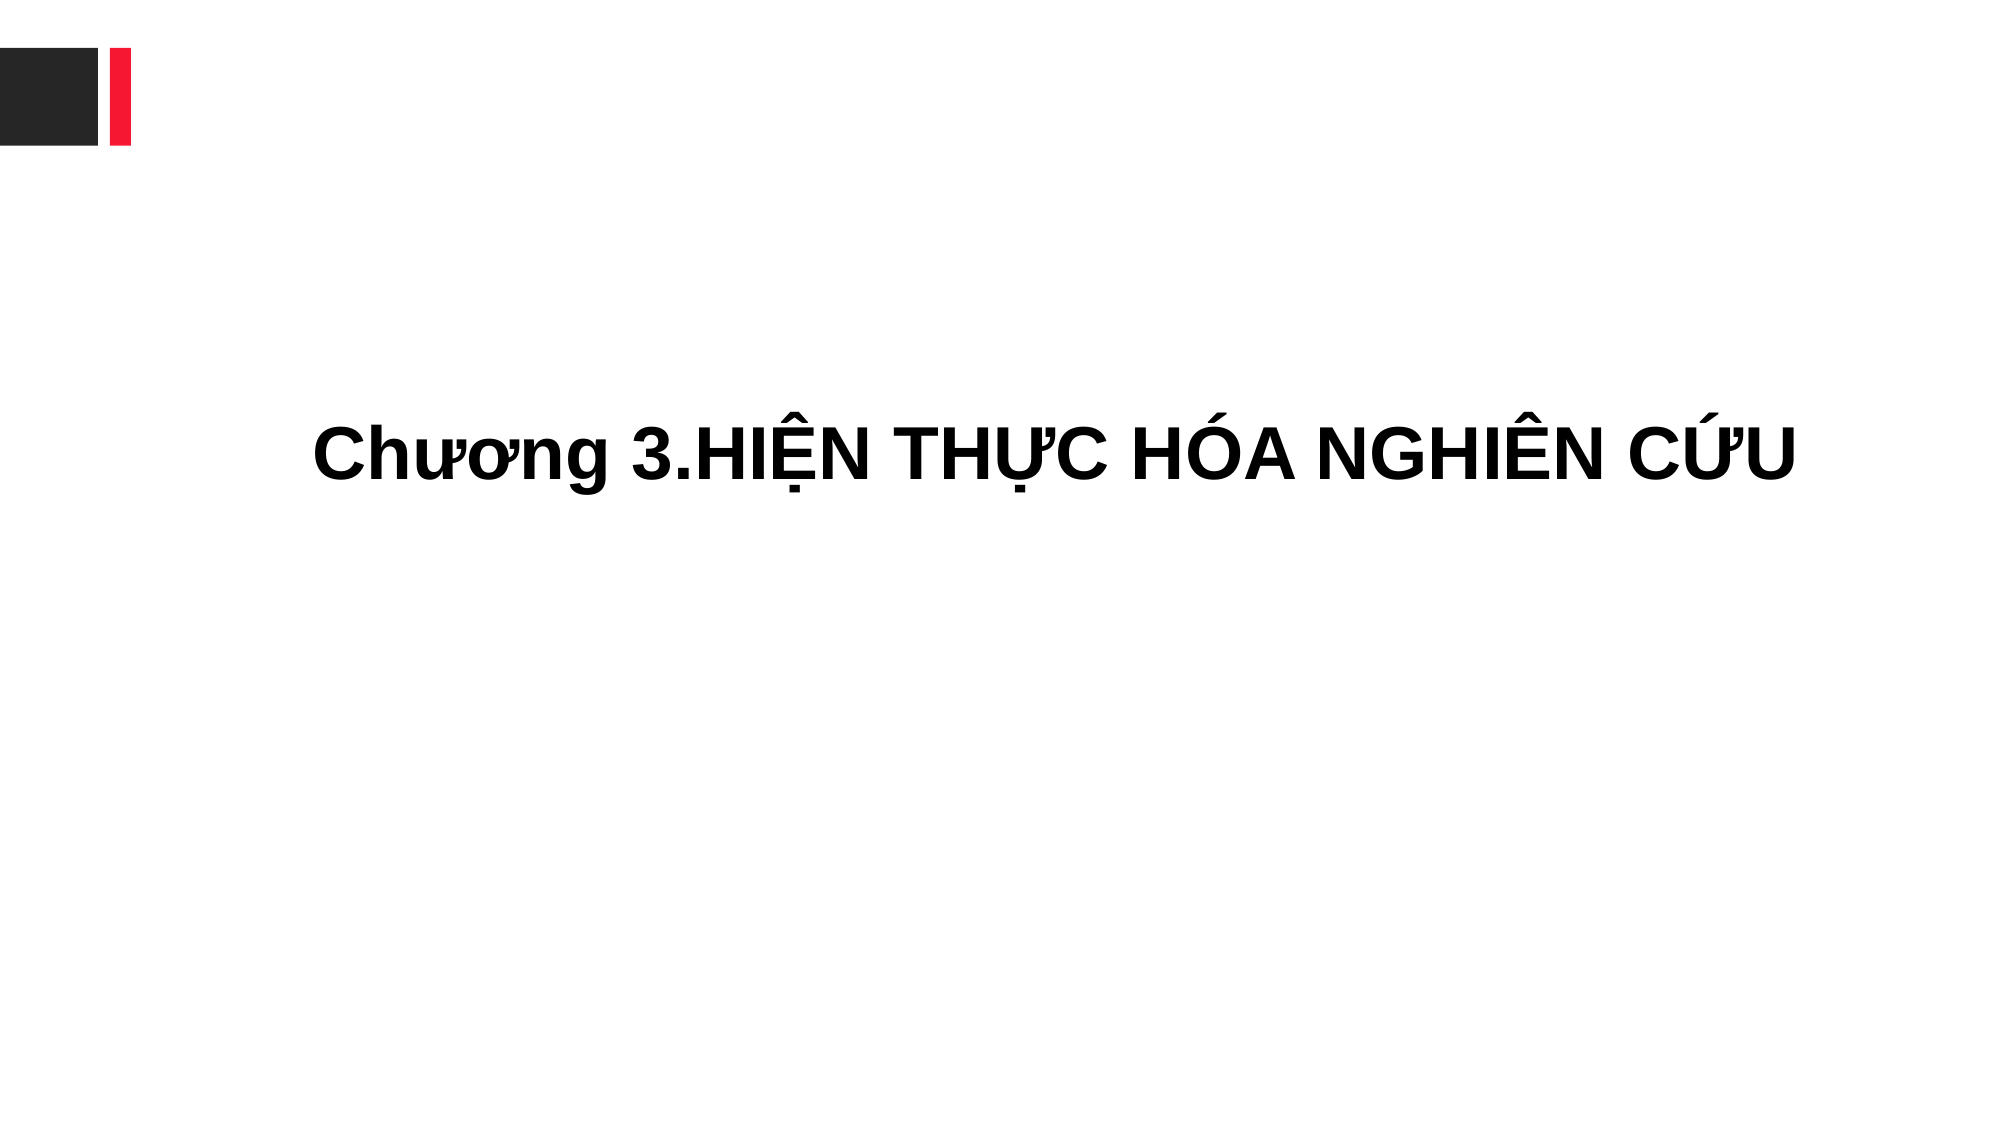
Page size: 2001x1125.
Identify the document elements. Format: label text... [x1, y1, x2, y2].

text_box Chương 3.HIỆN THỰC HÓA NGHIÊN CỨU [142, 396, 1969, 525]
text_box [0, 47, 1950, 146]
